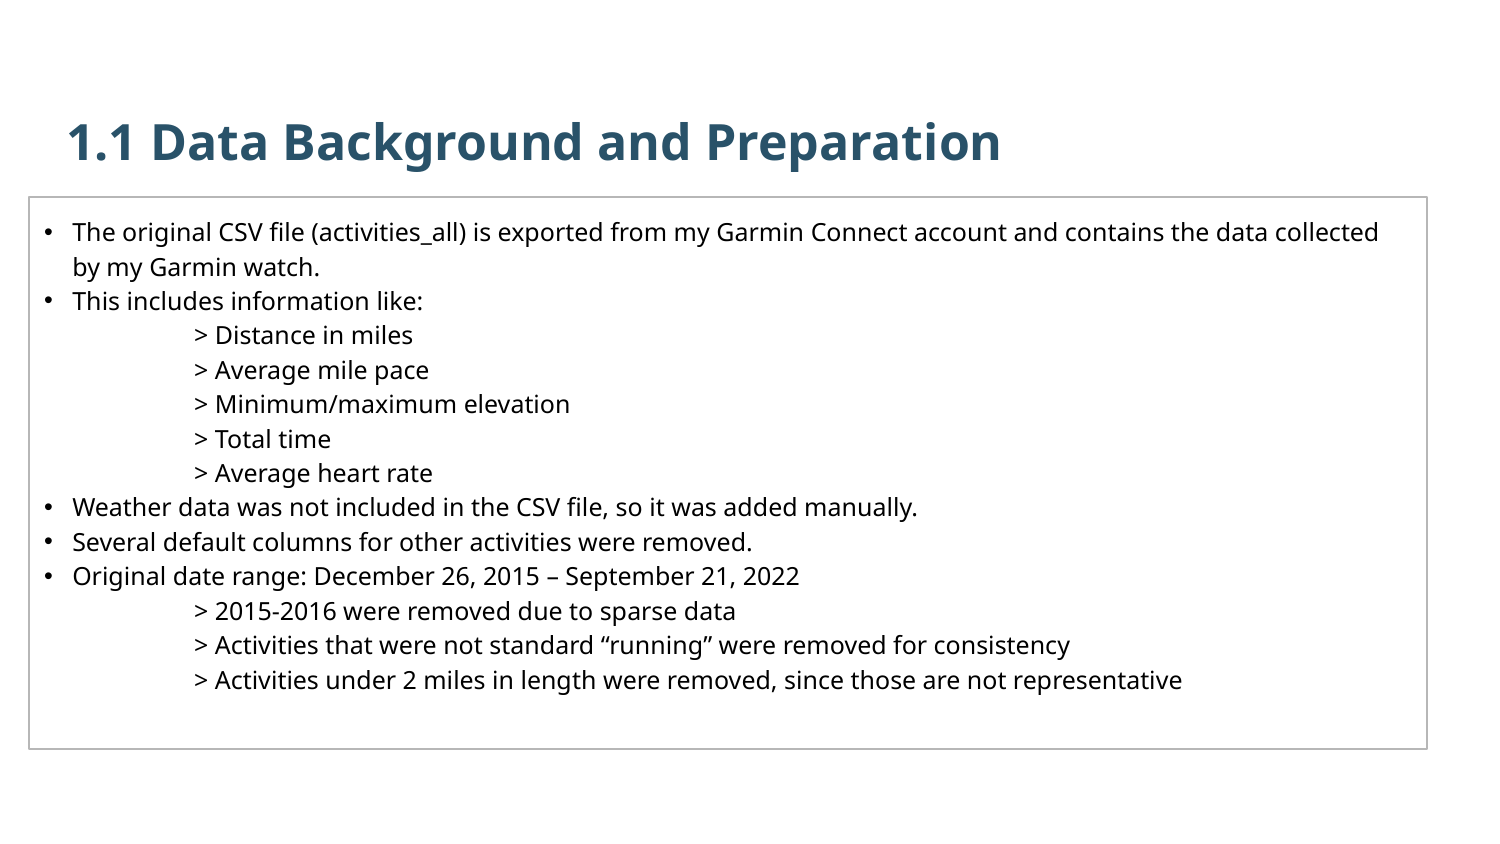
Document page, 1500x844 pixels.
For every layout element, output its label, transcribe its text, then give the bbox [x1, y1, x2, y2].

text_box 1.1 Data Background and Preparation [51, 48, 1449, 186]
text_box The original CSV file (activities_all) is exported from my Garmin Connect account and contains the data collected by my Garmin watch. This includes information like: > Distance in miles > Average mile pace > Minimum/maximum elevation > Total time > Average heart rate Weather data was not included in the CSV file, so it was added manually. Several default columns for other activities were removed. Original date range: December 26, 2015 – September 21, 2022 > 2015-2016 were removed due to sparse data > Activities that were not standard “running” were removed for consistency > Activities under 2 miles in length were removed, since those are not representative [29, 197, 1427, 749]
